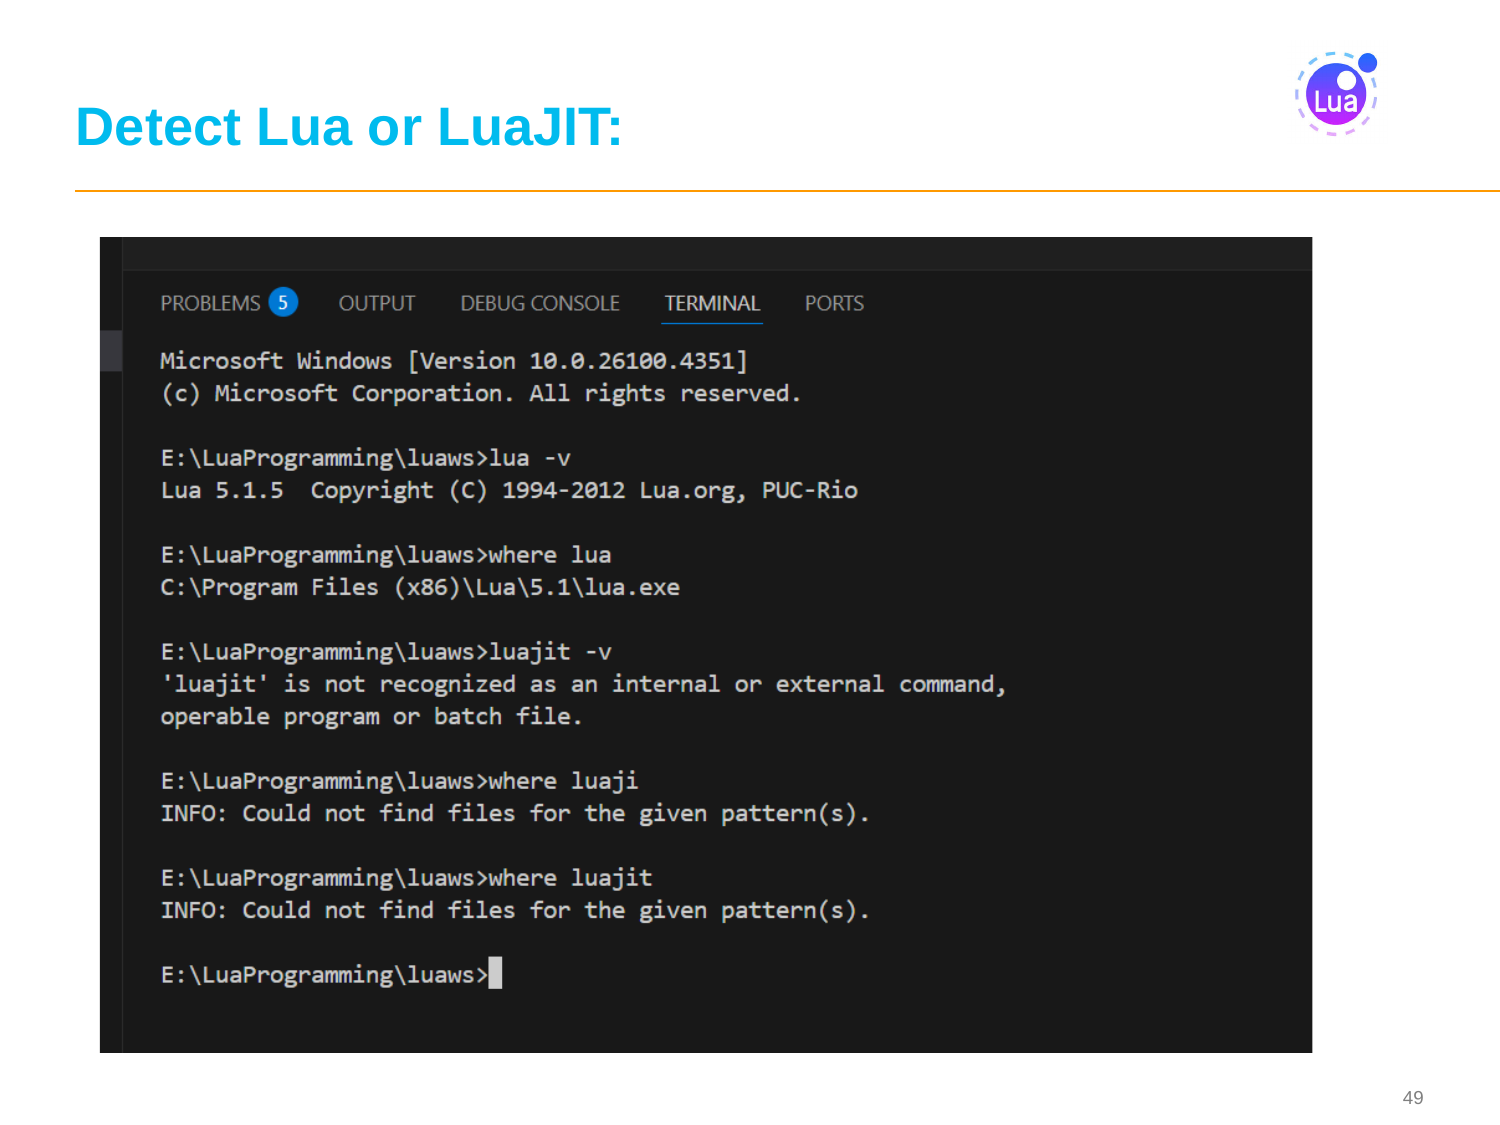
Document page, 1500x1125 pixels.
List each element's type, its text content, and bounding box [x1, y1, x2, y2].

title Detect Lua or LuaJIT: [75, 27, 1422, 157]
picture [99, 237, 1313, 1053]
